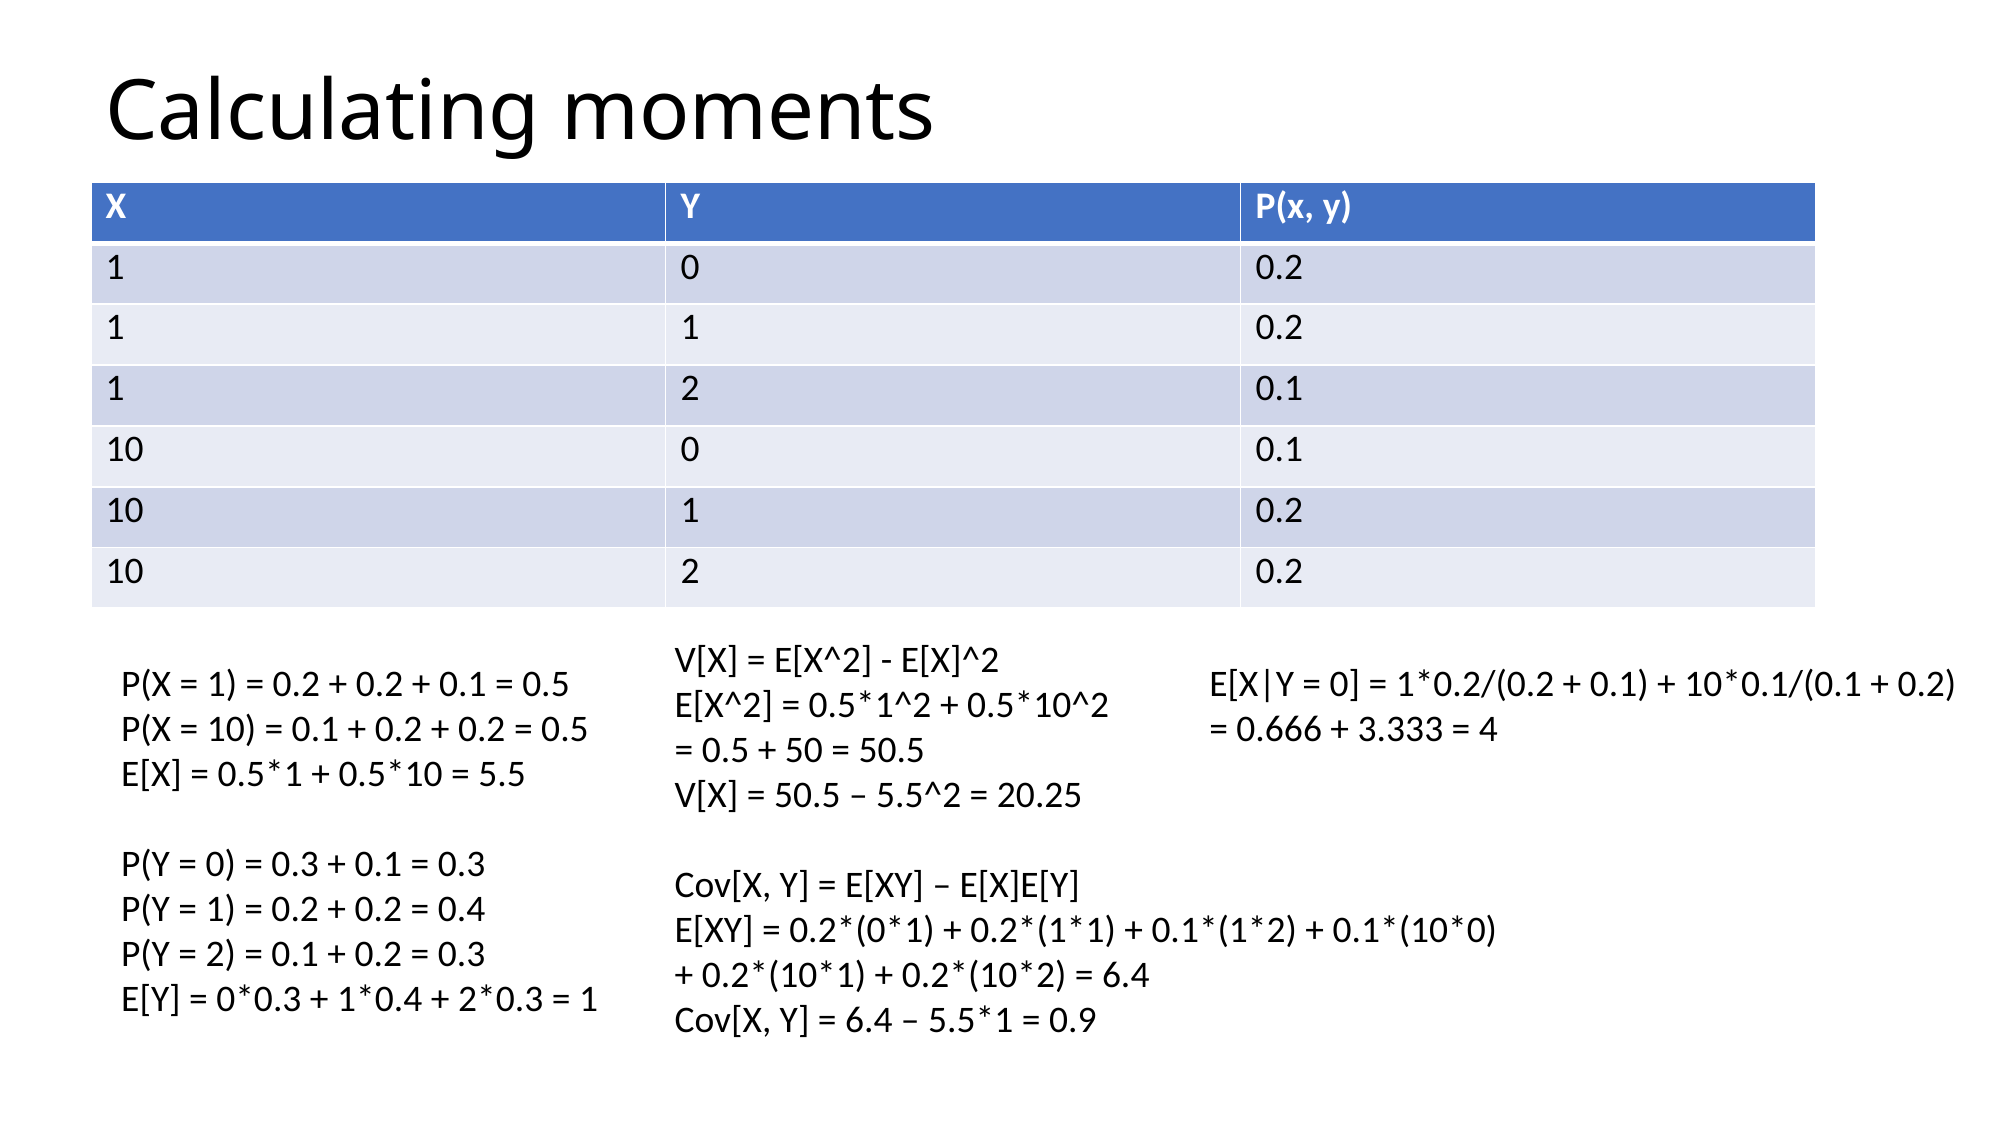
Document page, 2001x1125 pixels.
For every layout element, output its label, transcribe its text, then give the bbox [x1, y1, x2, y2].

text_box E[X|Y = 0] = 1*0.2/(0.2 + 0.1) + 10*0.1/(0.1 + 0.2) = 0.666 + 3.333 = 4 [1194, 652, 2000, 757]
table_header Y [666, 183, 1240, 241]
table_header P(x, y) [1241, 183, 1815, 241]
table_cell 10 [92, 427, 665, 486]
table_cell 1 [92, 305, 665, 364]
table_cell 1 [92, 246, 665, 303]
table_cell 0.2 [1241, 488, 1815, 547]
table_cell 0 [666, 427, 1240, 486]
table_cell 0.2 [1241, 548, 1815, 607]
text_box V[X] = E[X^2] - E[X]^2 E[X^2] = 0.5*1^2 + 0.5*10^2 = 0.5 + 50 = 50.5 V[X] = 50.5 – 5.5^2 = 20.25 Cov[X, Y] = E[XY] – E[X]E[Y] E[XY] = 0.2*(0*1) + 0.2*(1*1) + 0.1*(1*2) + 0.1*(10*0) + 0.2*(10*1) + 0.2*(10*2) = 6.4 Cov[X, Y] = 6.4 – 5.5*1 = 0.9 [659, 627, 1535, 1048]
table_cell 0.2 [1241, 246, 1815, 303]
table_cell 1 [92, 366, 665, 425]
table_cell 10 [92, 488, 665, 547]
table_cell 0 [666, 246, 1240, 303]
table_cell 10 [92, 548, 665, 607]
table_cell 0.2 [1241, 305, 1815, 364]
table_cell 2 [666, 366, 1240, 425]
title Calculating moments [90, 60, 1816, 164]
text_box P(X = 1) = 0.2 + 0.2 + 0.1 = 0.5 P(X = 10) = 0.1 + 0.2 + 0.2 = 0.5 E[X] = 0.5*1 + 0.5*10 = 5.5 P(Y = 0) = 0.3 + 0.1 = 0.3 P(Y = 1) = 0.2 + 0.2 = 0.4 P(Y = 2) = 0.1 + 0.2 = 0.3 E[Y] = 0*0.3 + 1*0.4 + 2*0.3 = 1 [106, 652, 659, 1027]
table_cell 1 [666, 305, 1240, 364]
table_cell 1 [666, 488, 1240, 547]
table_header X [92, 183, 665, 241]
table_cell 0.1 [1241, 427, 1815, 486]
table_cell 0.1 [1241, 366, 1815, 425]
table_cell 2 [666, 548, 1240, 607]
